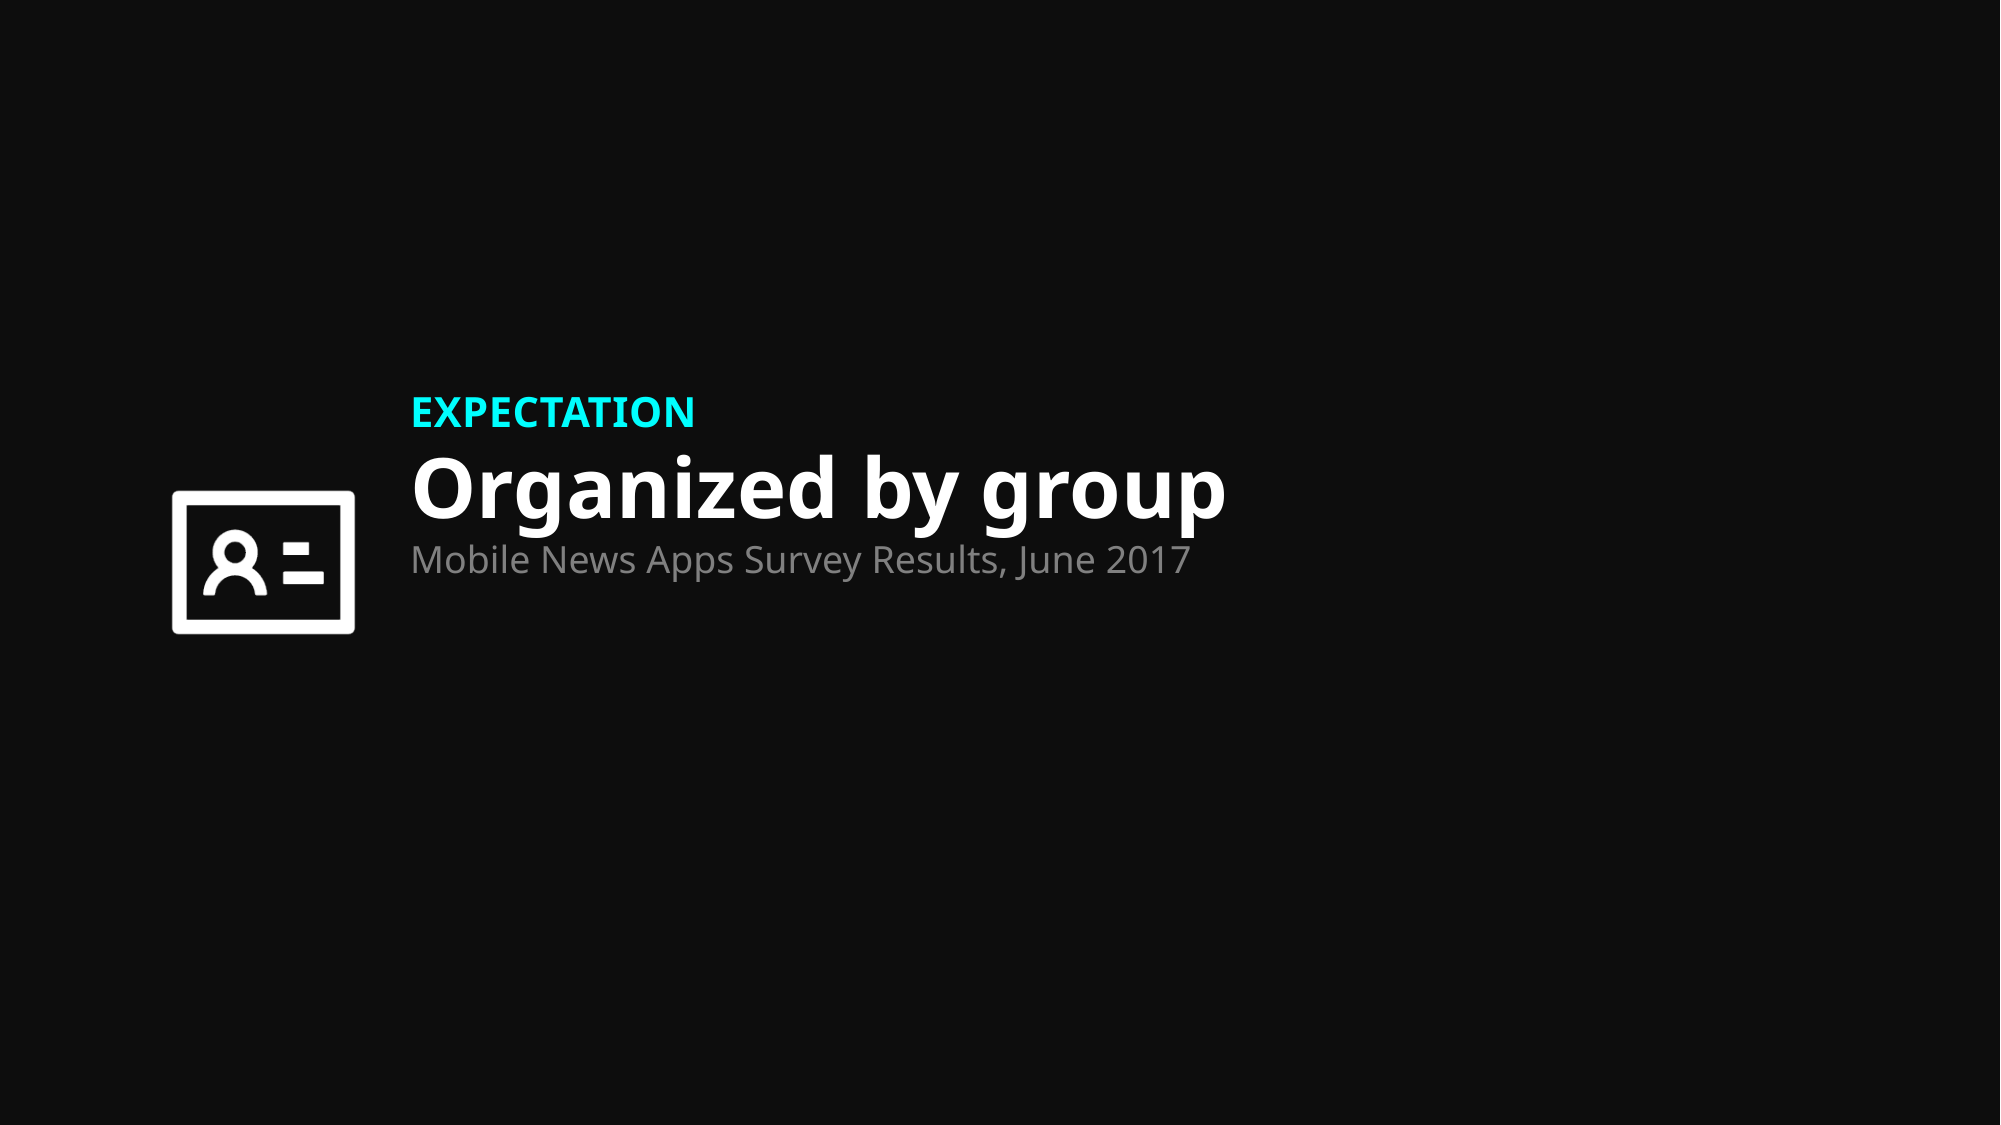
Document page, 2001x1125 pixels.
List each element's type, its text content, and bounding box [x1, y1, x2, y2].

text_box Expectation Organized by group Mobile News Apps Survey Results, June 2017 [395, 378, 1907, 688]
picture [159, 458, 368, 667]
